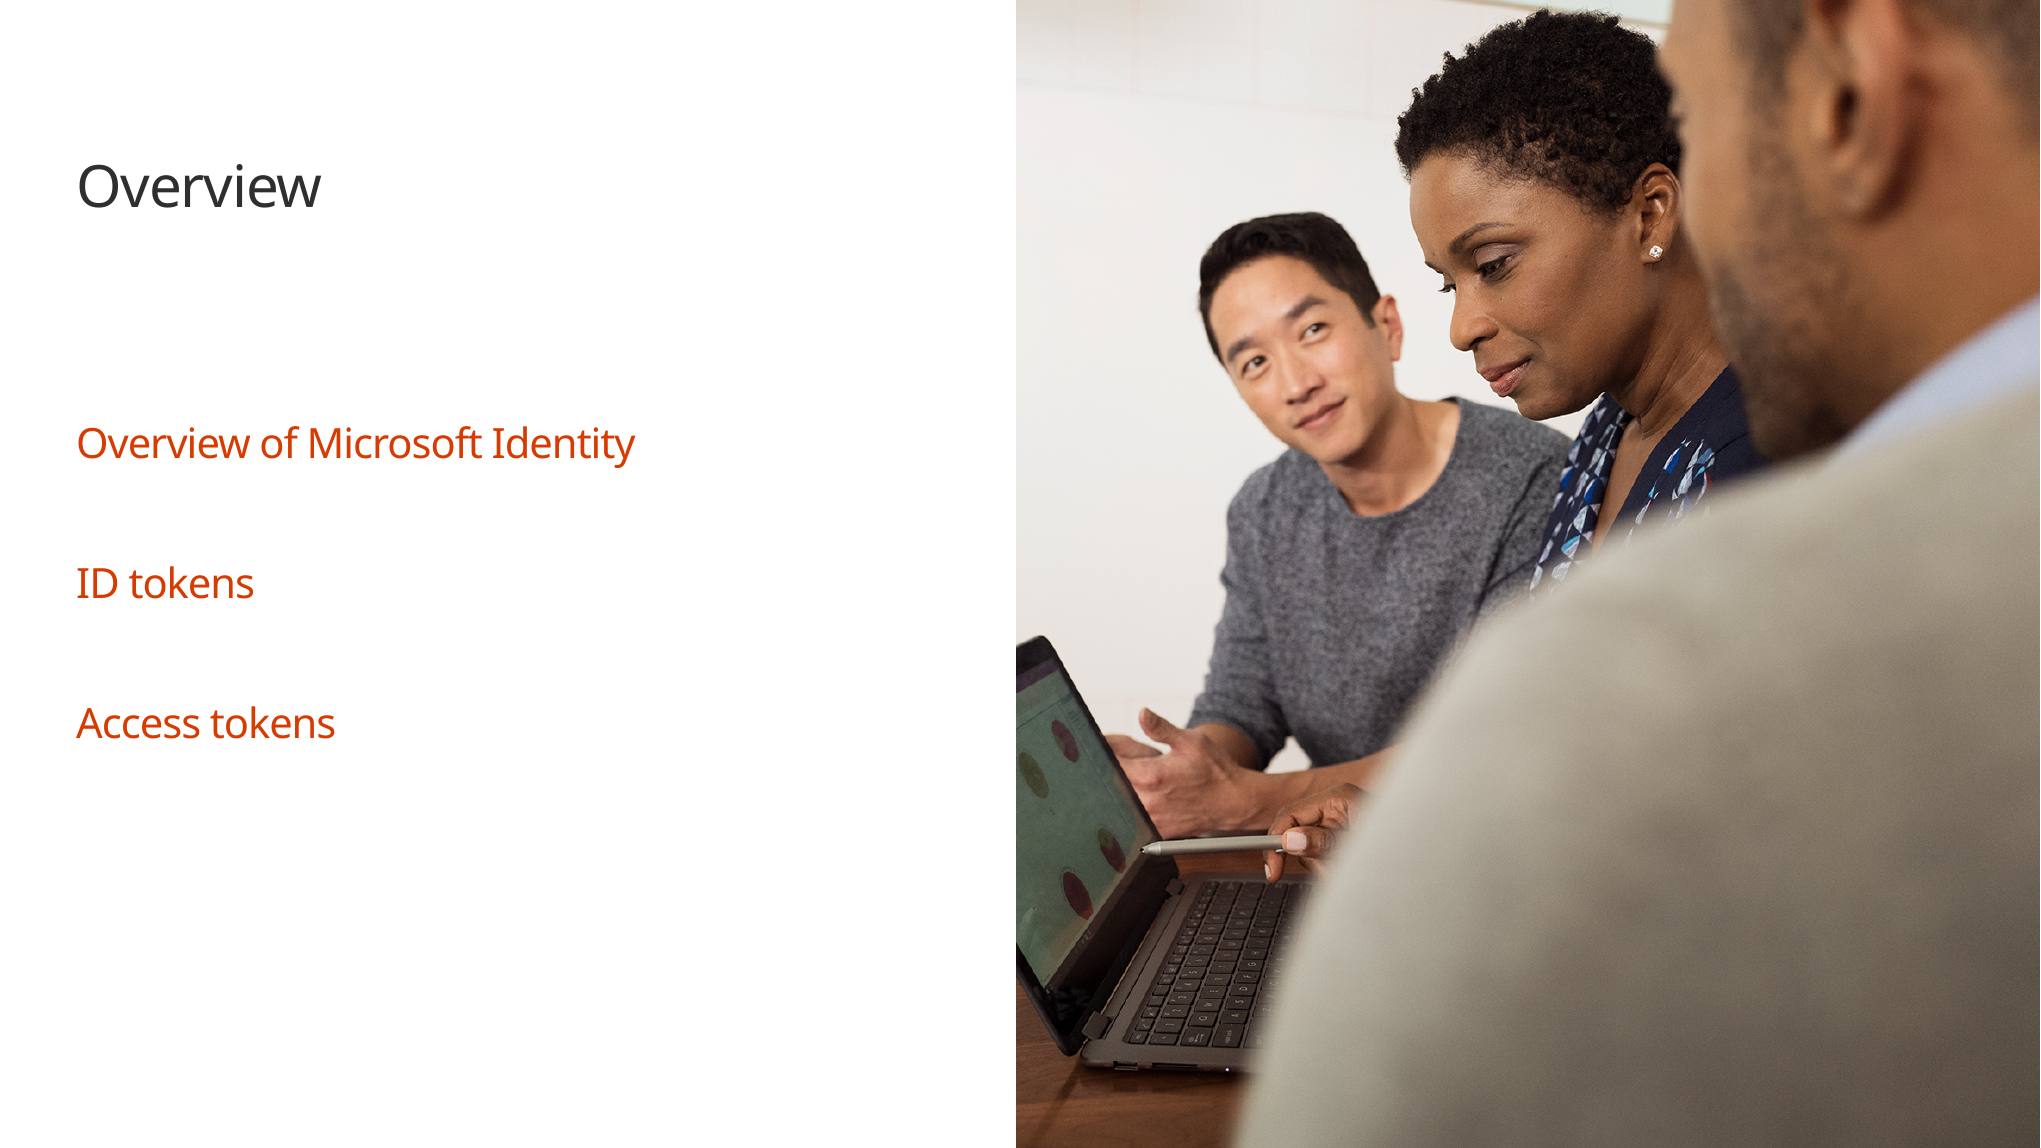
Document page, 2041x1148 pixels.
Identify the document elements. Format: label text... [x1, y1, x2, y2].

title Overview [76, 157, 618, 309]
picture [1015, 0, 2041, 1148]
list Overview of Microsoft Identity ID tokens Access tokens [76, 422, 913, 1056]
